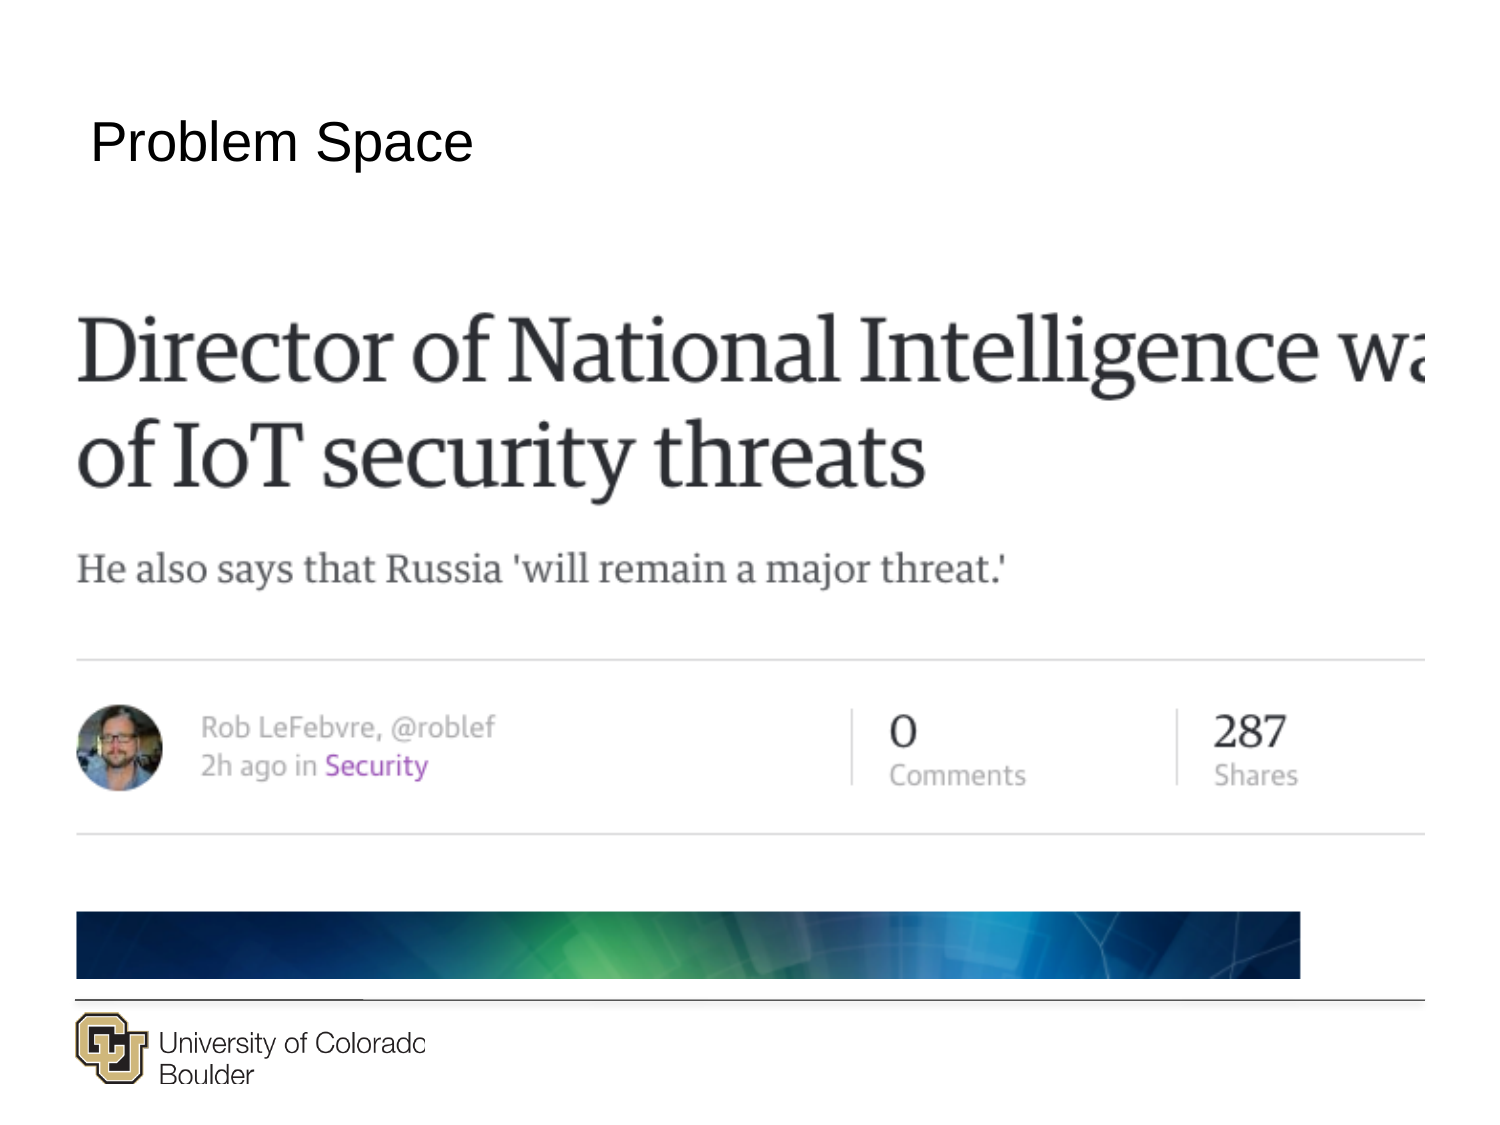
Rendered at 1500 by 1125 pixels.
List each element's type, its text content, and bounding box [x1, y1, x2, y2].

title Problem Space [75, 45, 1425, 233]
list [74, 288, 1426, 980]
